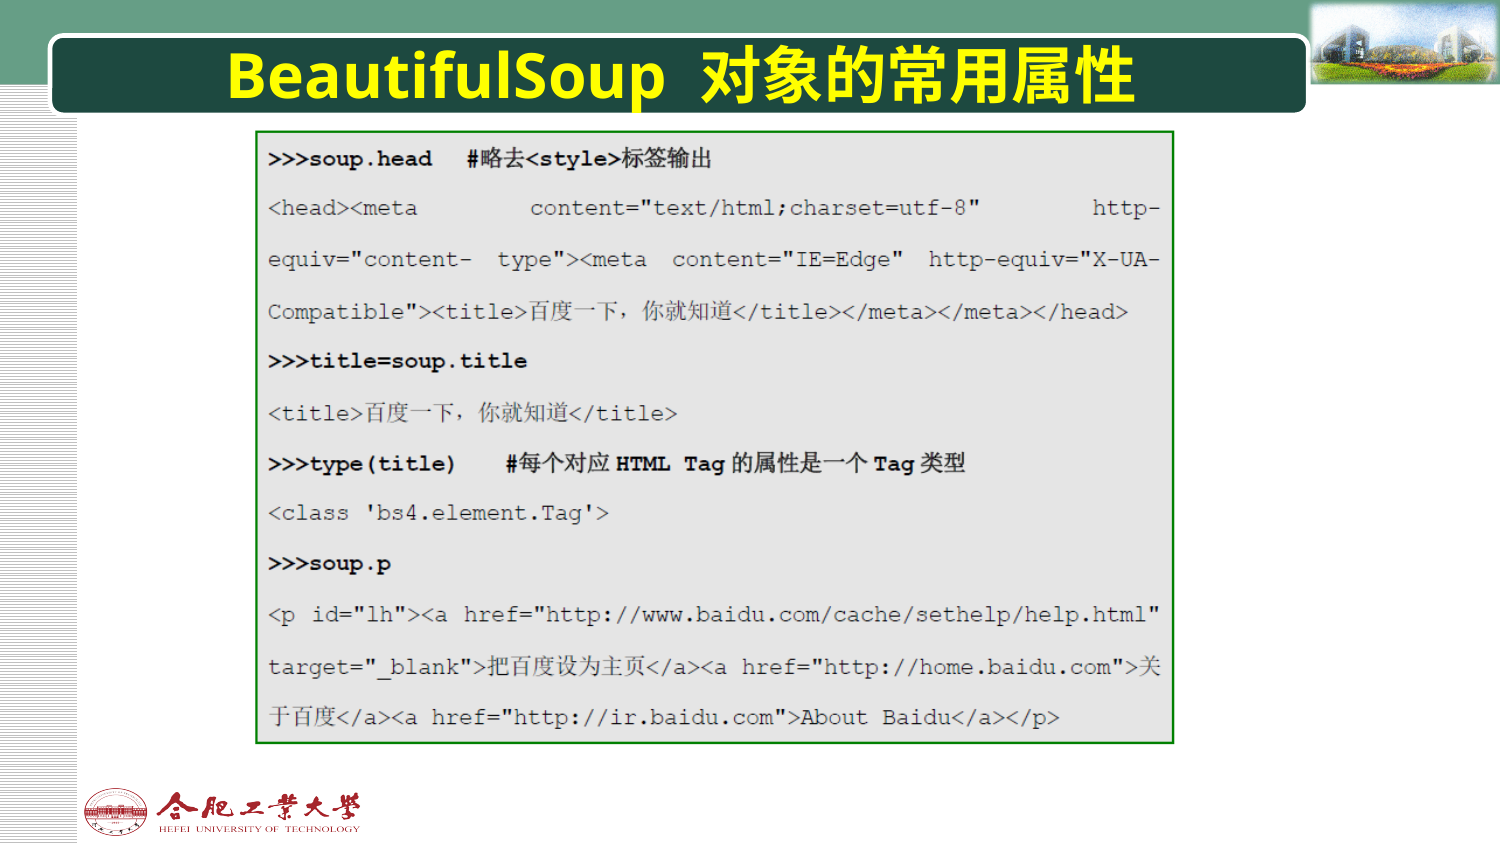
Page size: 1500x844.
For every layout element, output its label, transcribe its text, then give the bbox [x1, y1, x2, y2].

picture [78, 785, 372, 841]
title BeautifulSoup 对象的常用属性 [75, 39, 1288, 109]
picture [1313, 6, 1495, 79]
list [253, 126, 1179, 750]
